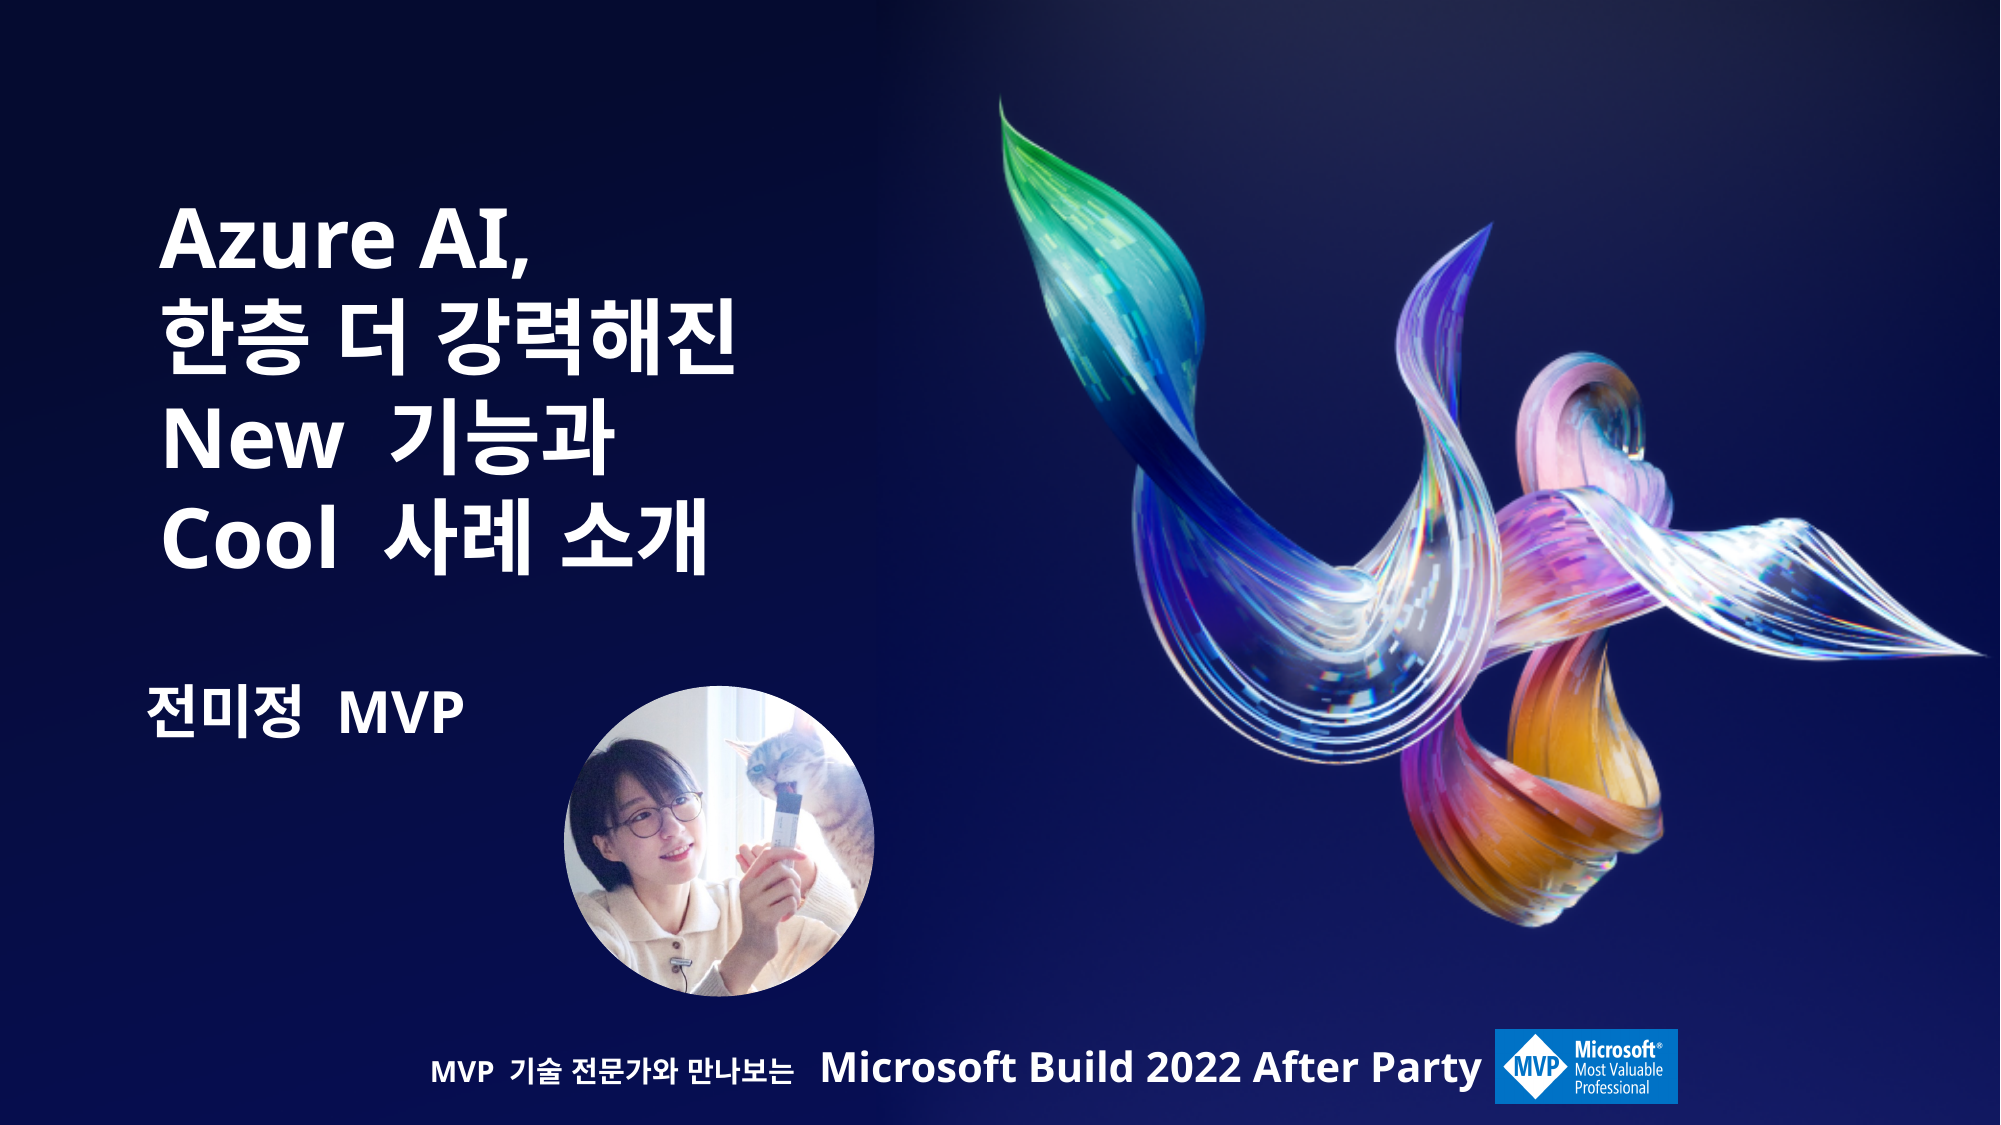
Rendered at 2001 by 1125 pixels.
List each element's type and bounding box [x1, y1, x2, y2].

picture [1495, 1029, 1678, 1104]
list [0, 0, 2000, 1125]
picture [563, 685, 875, 997]
